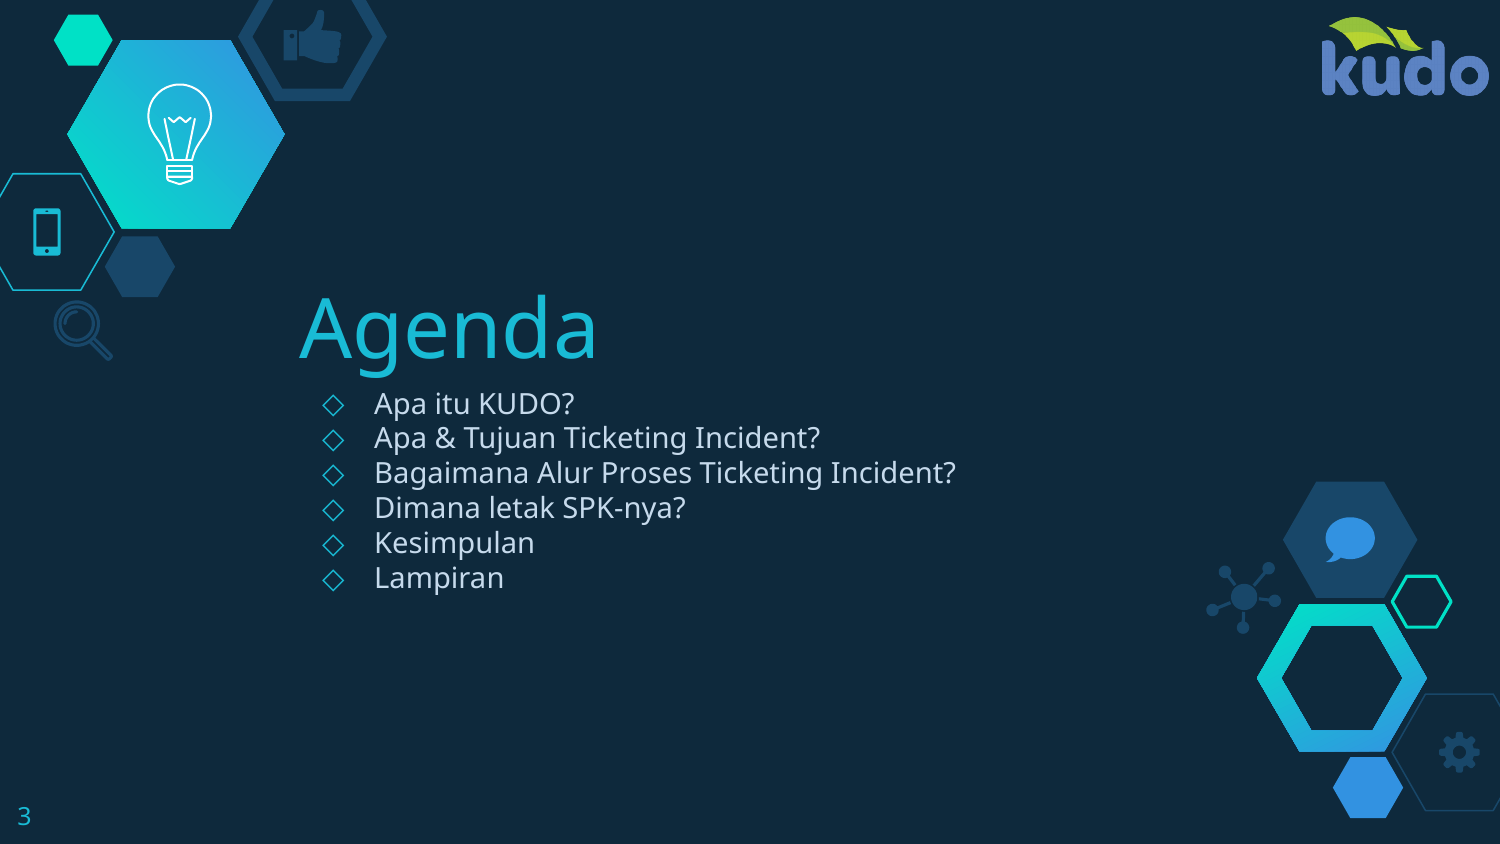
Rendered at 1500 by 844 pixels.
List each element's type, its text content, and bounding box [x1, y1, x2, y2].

picture [1322, 17, 1489, 97]
title Agenda [284, 284, 1096, 369]
slide_number 3 [2, 785, 93, 844]
list Apa itu KUDO? Apa & Tujuan Ticketing Incident? Bagaimana Alur Proses Ticketing Incident? Dimana letak SPK-nya? Kesimpulan Lampiran [284, 369, 1096, 643]
